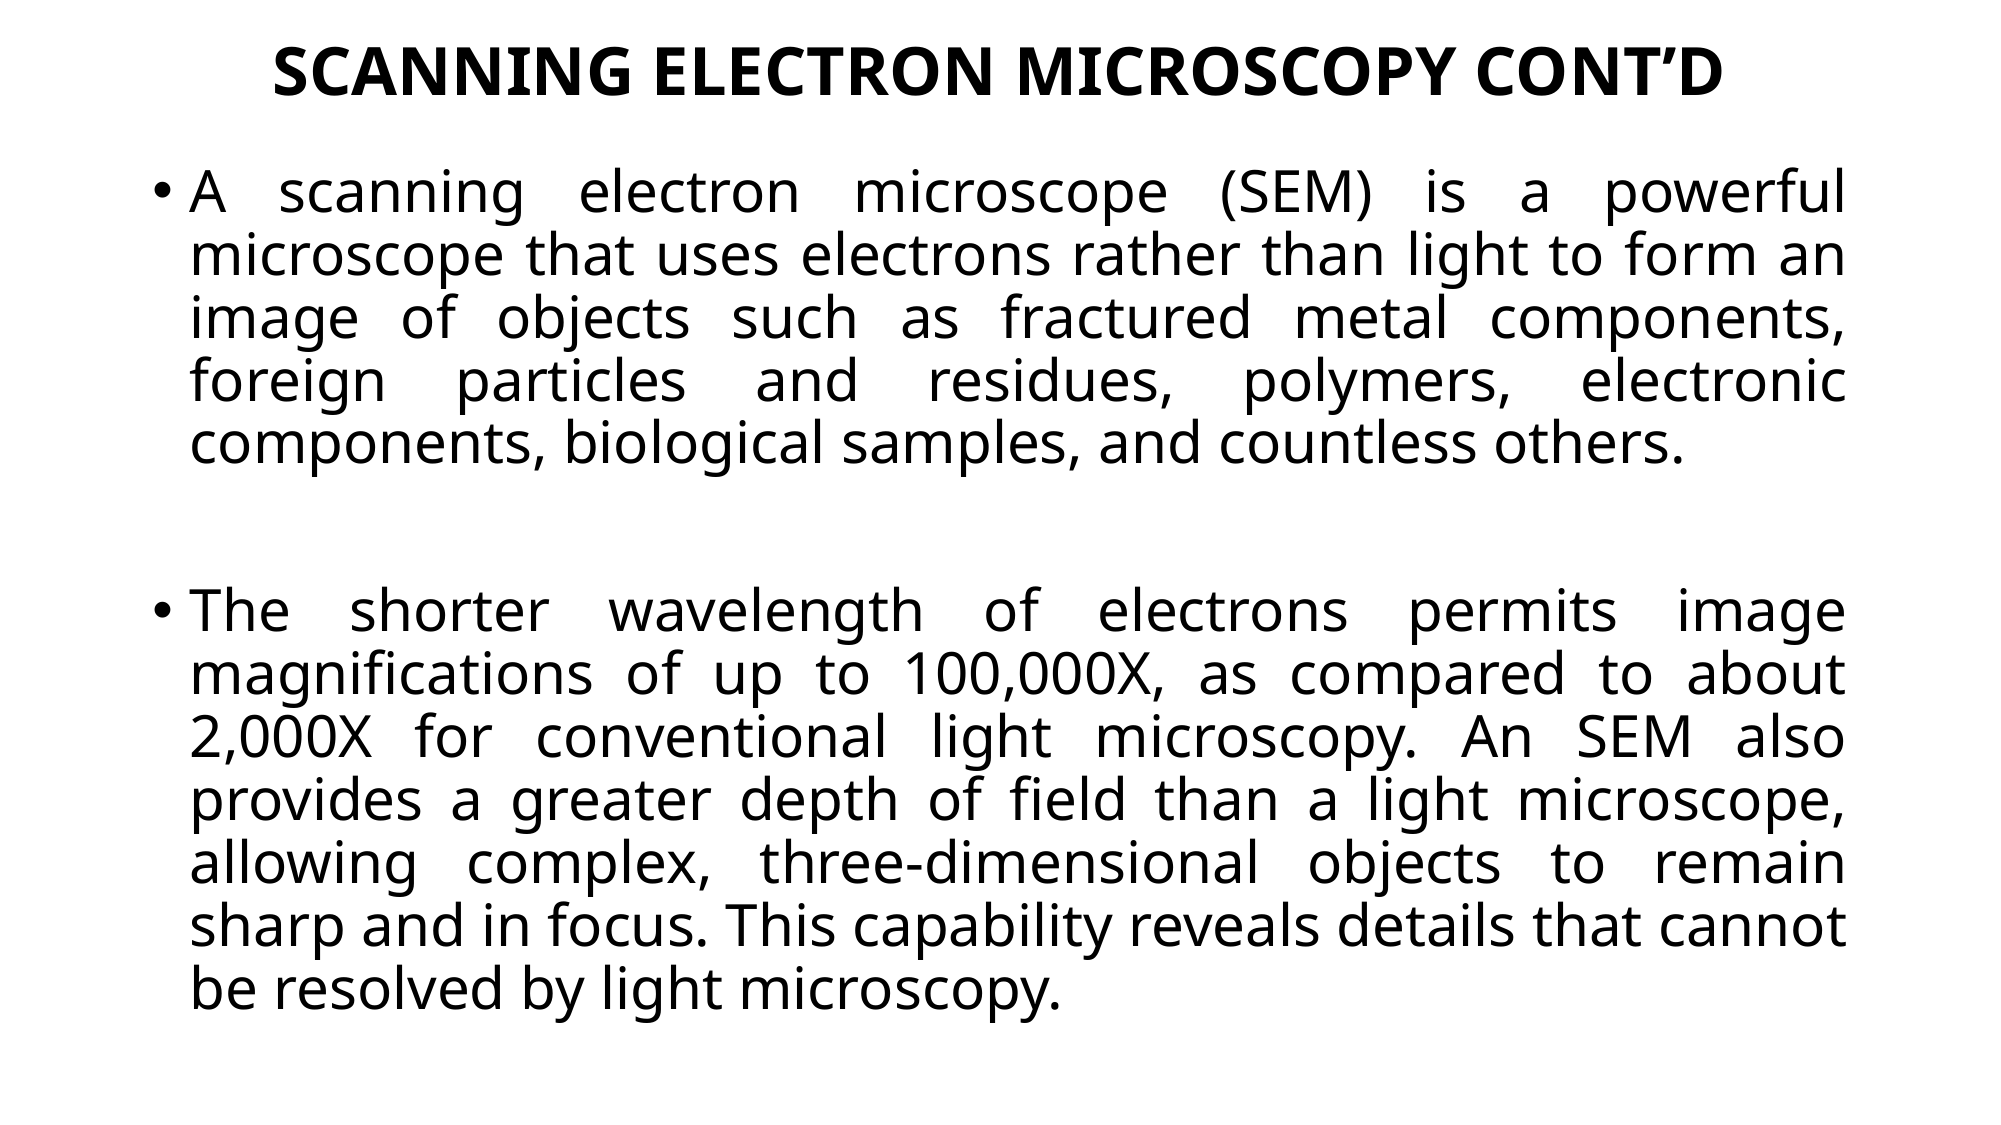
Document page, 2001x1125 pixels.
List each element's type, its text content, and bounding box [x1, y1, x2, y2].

list A scanning electron microscope (SEM) is a powerful microscope that uses electrons rather than light to form an image of objects such as fractured metal components, foreign particles and residues, polymers, electronic components, biological samples, and countless others. The shorter wavelength of electrons permits image magnifications of up to 100,000X, as compared to about 2,000X for conventional light microscopy. An SEM also provides a greater depth of field than a light microscope, allowing complex, three-dimensional objects to remain sharp and in focus. This capability reveals details that cannot be resolved by light microscopy. [137, 154, 1863, 1070]
title SCANNING ELECTRON MICROSCOPY CONT’D [137, 15, 1863, 133]
